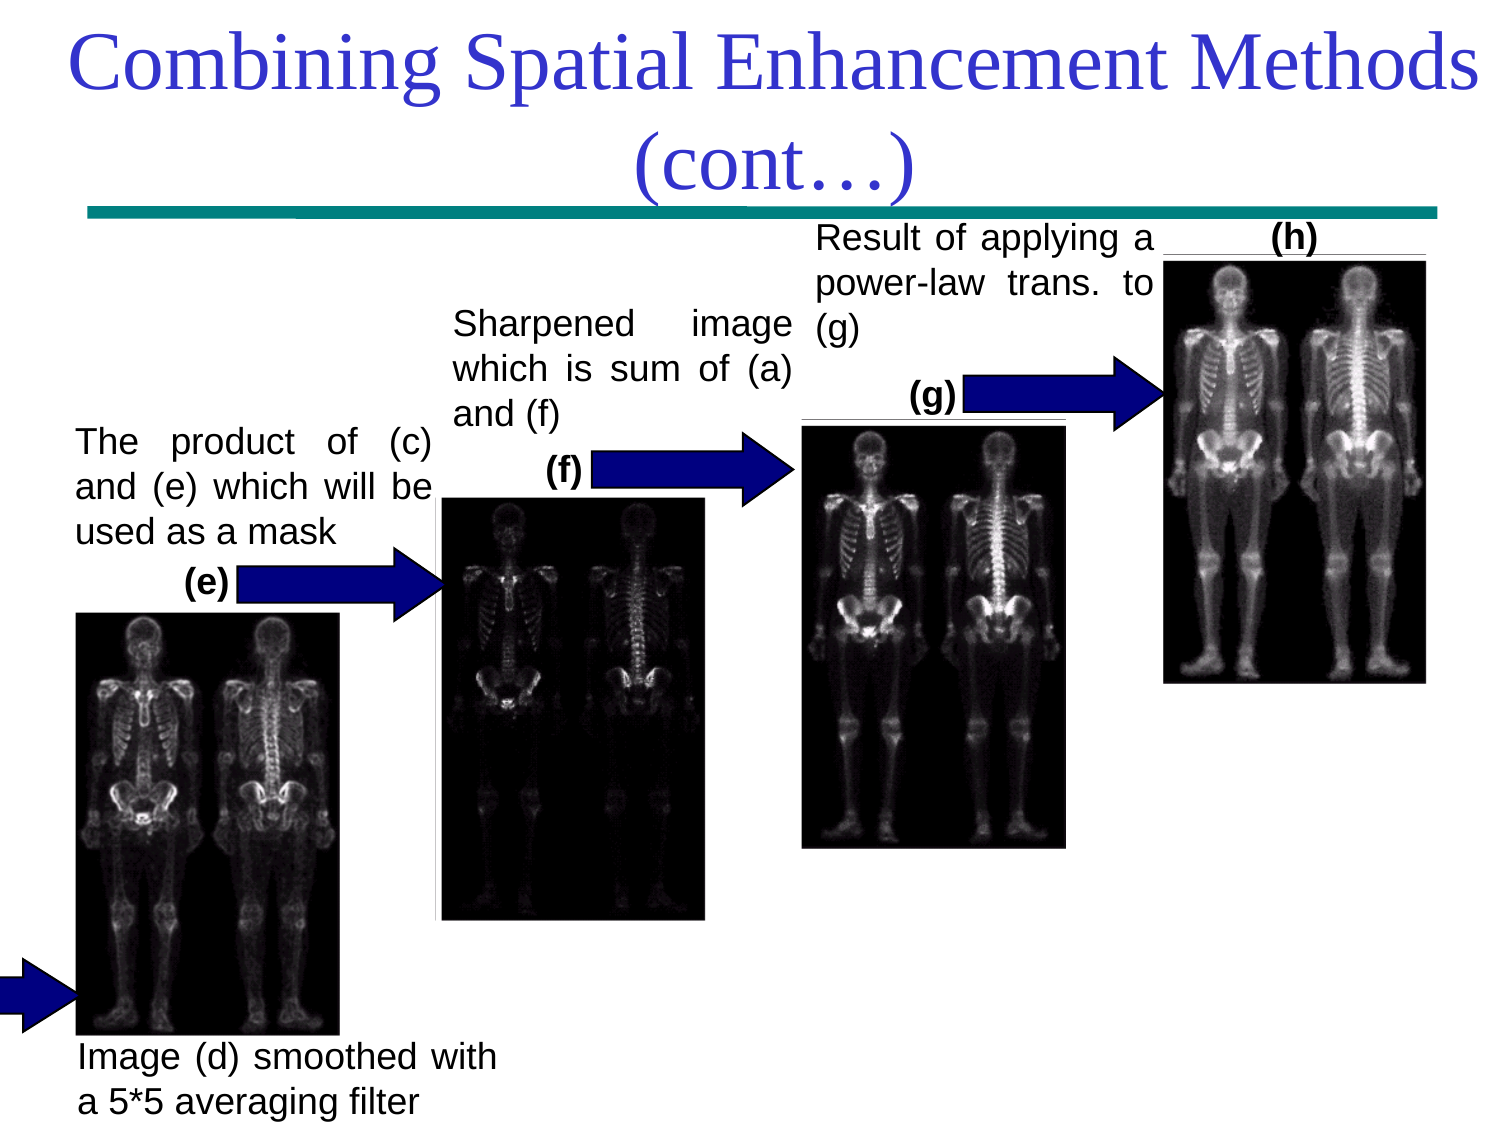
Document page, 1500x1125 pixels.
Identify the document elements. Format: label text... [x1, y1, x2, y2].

text_box Image (d) smoothed with a 5*5 averaging filter [62, 1024, 513, 1125]
title Combining Spatial Enhancement Methods (cont…) [50, 12, 1500, 200]
text_box Sharpened image which is sum of (a) and (f) [437, 291, 808, 442]
text_box [598, 442, 793, 506]
picture [1156, 254, 1430, 689]
picture [435, 494, 709, 924]
text_box [245, 560, 430, 621]
text_box Result of applying a power-law trans. to (g) [800, 213, 1169, 356]
text_box (h) [1255, 213, 1334, 252]
text_box [963, 357, 1151, 430]
picture [798, 419, 1067, 854]
text_box Result of applying a power-law trans. to (g) [800, 205, 1169, 212]
text_box (g) [894, 362, 972, 418]
text_box (f) [530, 437, 598, 493]
text_box (h) [1255, 205, 1334, 212]
text_box (e) [169, 549, 245, 607]
text_box [0, 959, 66, 1032]
text_box The product of (c) and (e) which will be used as a mask [60, 409, 448, 560]
picture [71, 609, 345, 1041]
